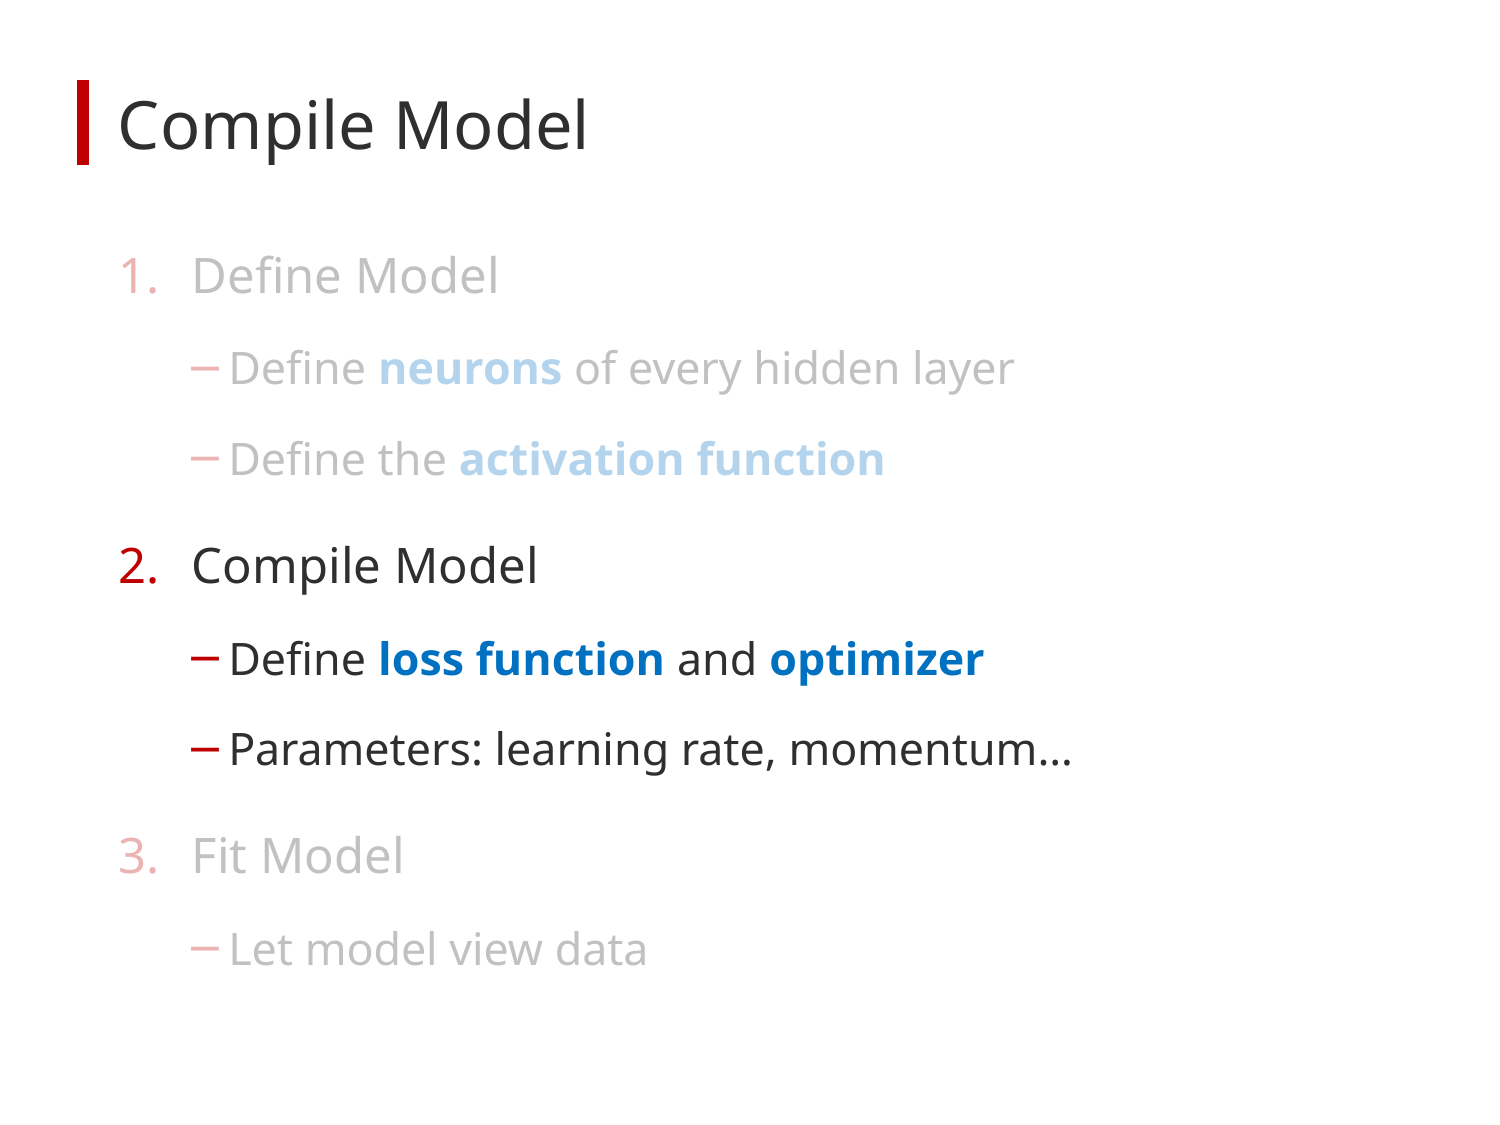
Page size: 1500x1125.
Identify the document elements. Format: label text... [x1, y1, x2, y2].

text_box [103, 219, 1281, 494]
title Compile Model [103, 75, 1397, 182]
list Define Model Define neurons of every hidden layer Define the activation function Compile Model Define loss function and optimizer Parameters: learning rate, momentum… Fit Model Let model view data [103, 207, 1397, 983]
text_box [86, 794, 1331, 972]
